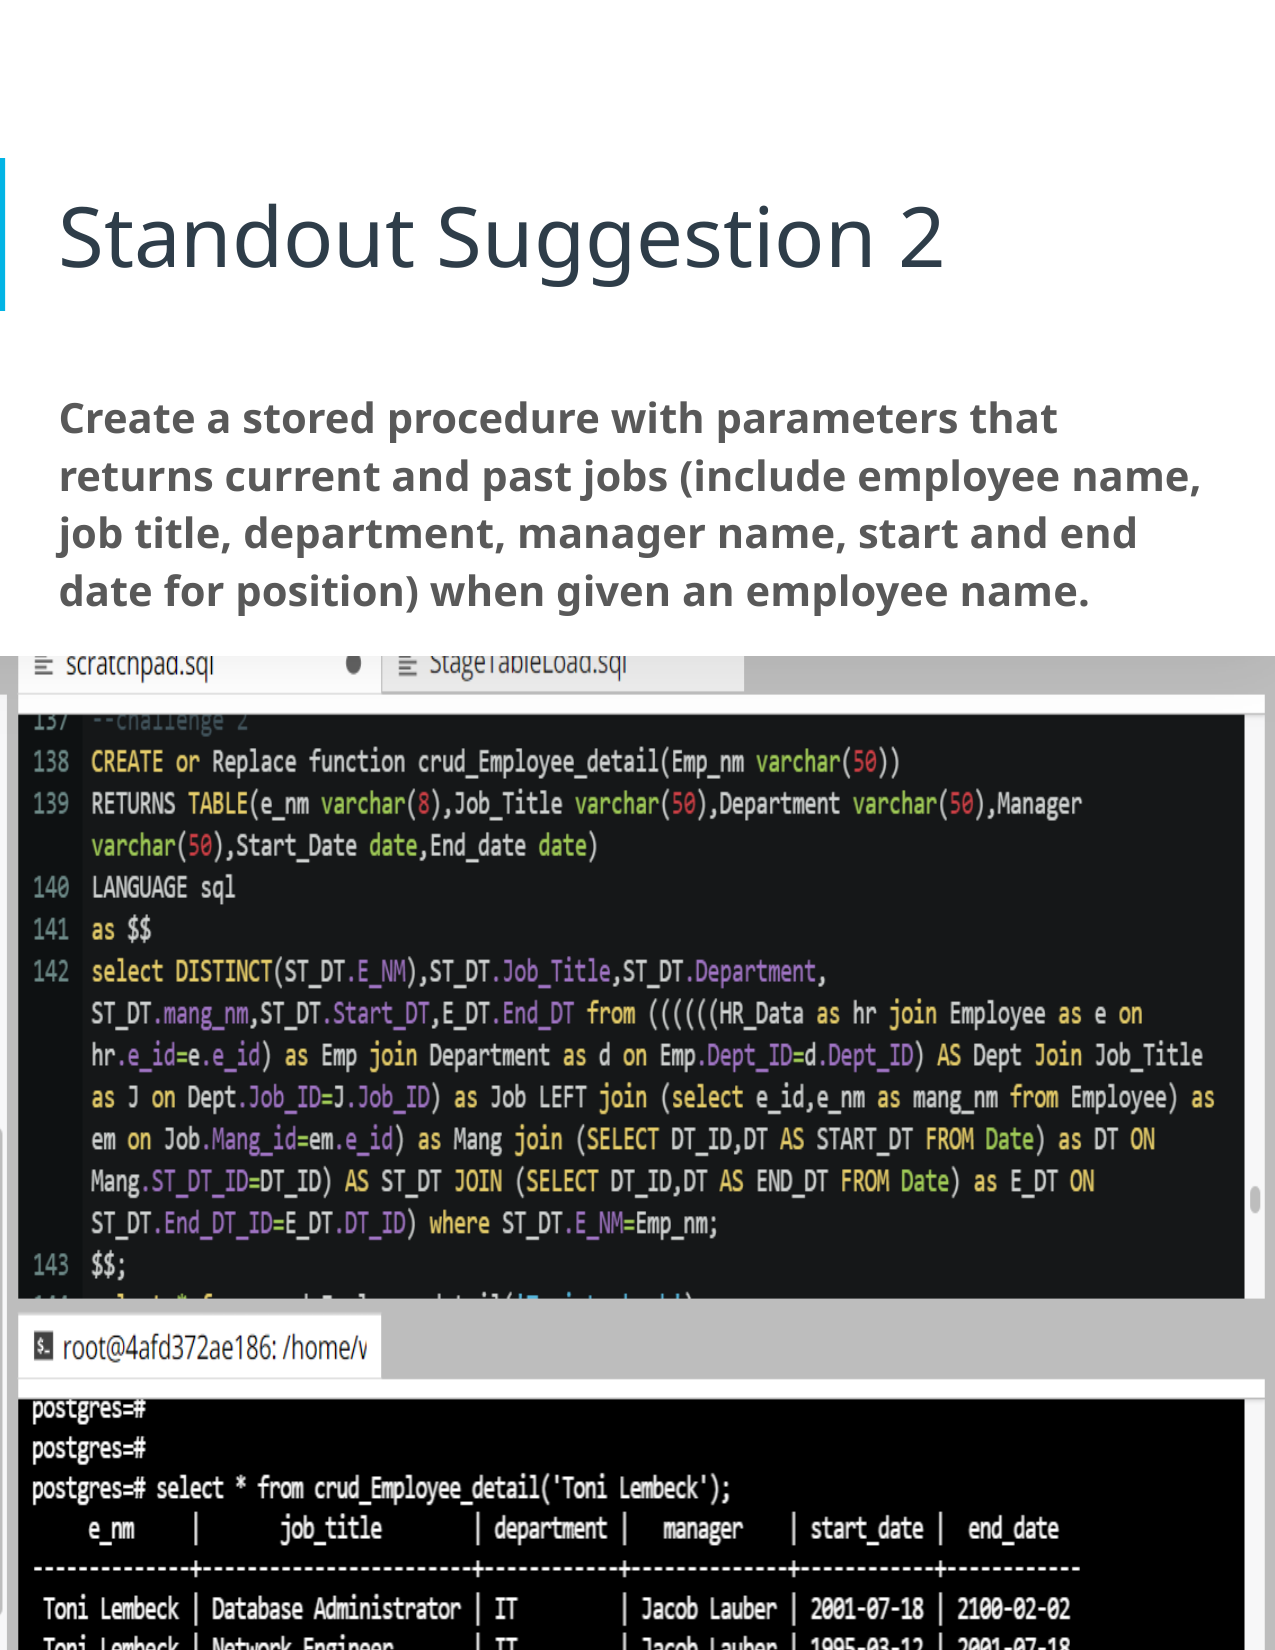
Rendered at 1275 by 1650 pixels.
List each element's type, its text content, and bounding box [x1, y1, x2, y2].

list Create a stored procedure with parameters that returns current and past jobs (include employee name, job title, department, manager name, start and end date for position) when given an employee name. ** submit screenshot of stored procedure creation code, along with a screenshot of the stored procedure executed using Toni Lembeck as the parameter value [43, 369, 1232, 654]
picture [0, 656, 1275, 1650]
title Standout Suggestion 2 [43, 142, 1232, 327]
